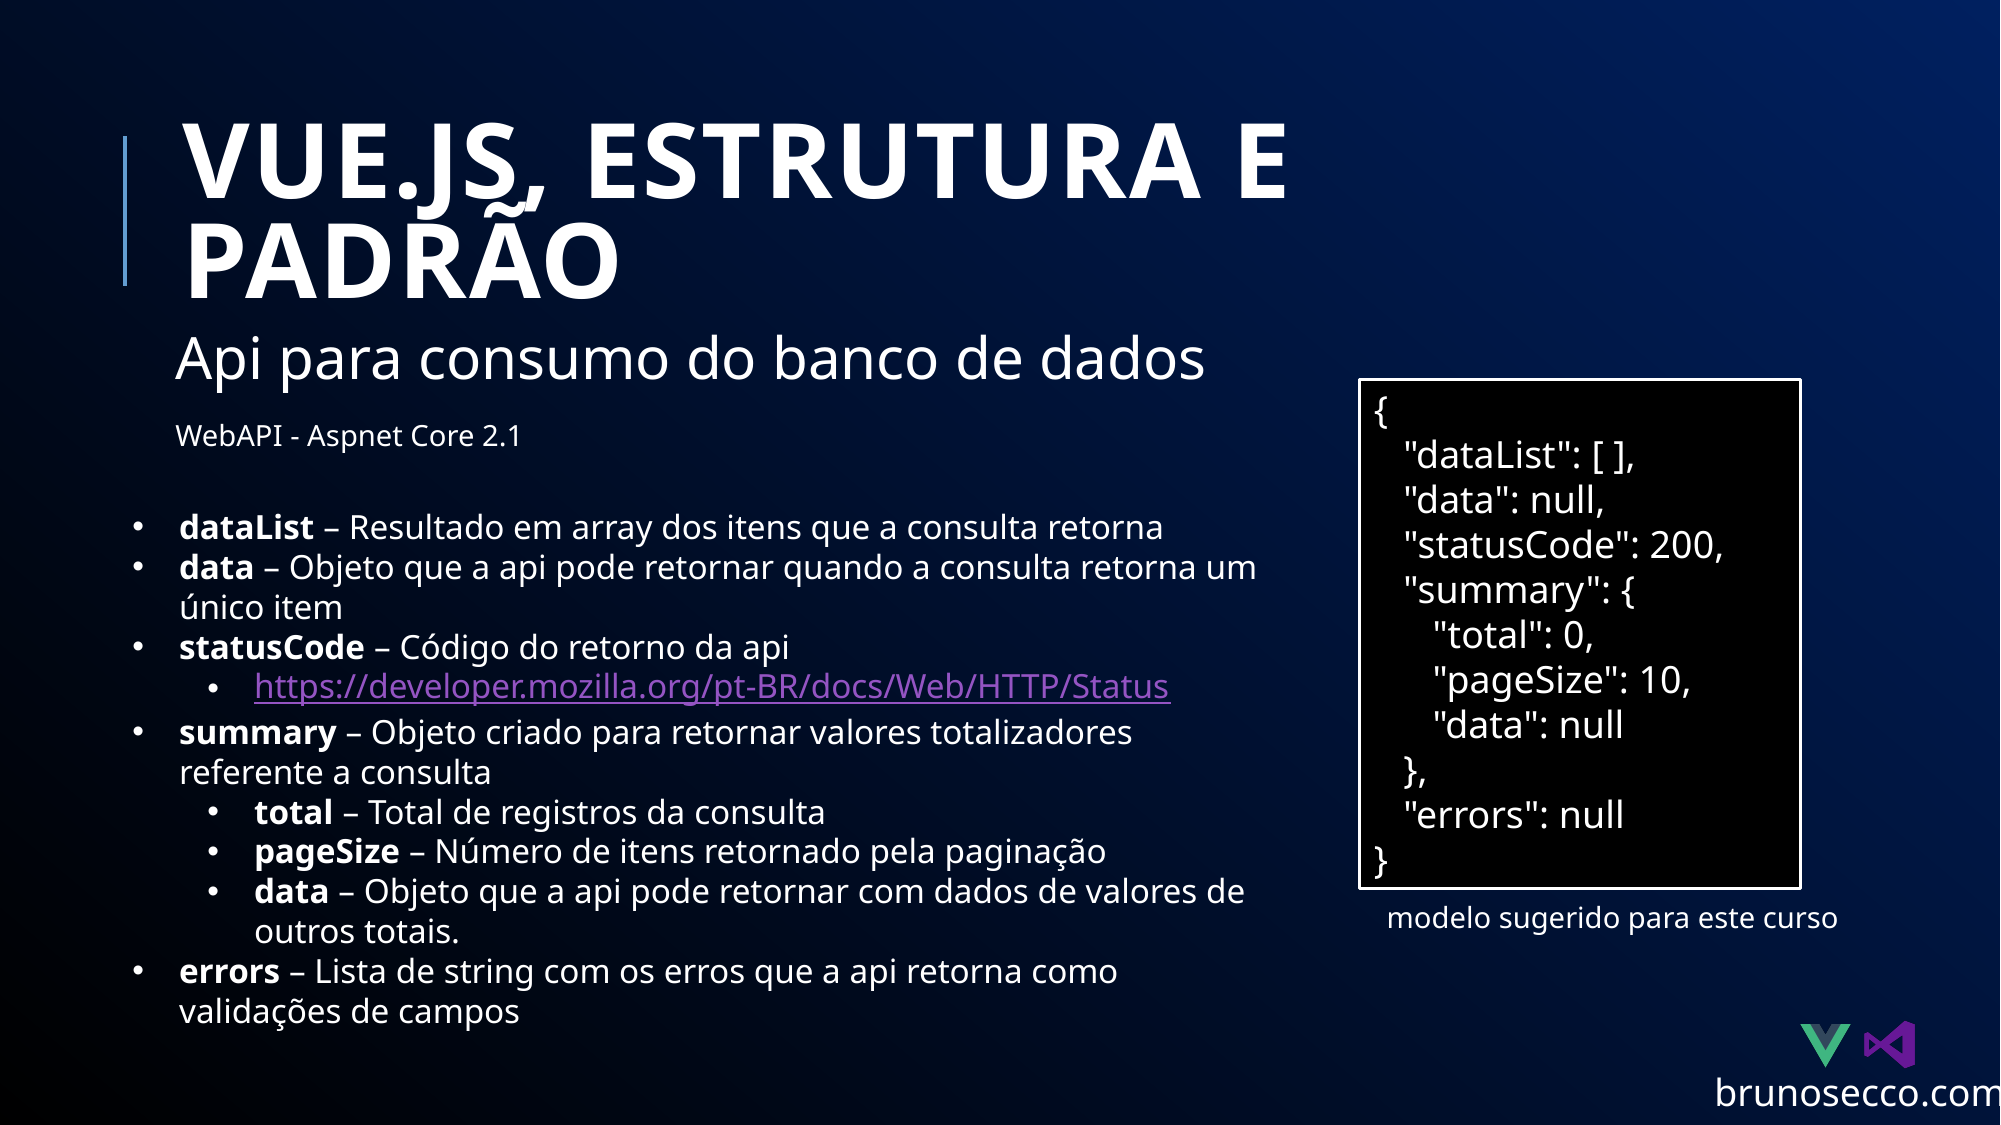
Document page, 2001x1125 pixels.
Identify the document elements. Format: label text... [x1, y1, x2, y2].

text_box dataList – Resultado em array dos itens que a consulta retorna data – Objeto que a api pode retornar quando a consulta retorna um único item statusCode – Código do retorno da api https://developer.mozilla.org/pt-BR/docs/Web/HTTP/Status summary – Objeto criado para retornar valores totalizadores referente a consulta total – Total de registros da consulta pageSize – Número de itens retornado pela paginação data – Objeto que a api pode retornar com dados de valores de outros totais. errors – Lista de string com os erros que a api retorna como validações de campos [117, 498, 1275, 1038]
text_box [1359, 378, 1820, 943]
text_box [1728, 1014, 1992, 1123]
title Vue.js, estrutura e padrão [168, 96, 1763, 321]
list Api para consumo do banco de dados WebAPI - Aspnet Core 2.1 [168, 321, 1763, 491]
